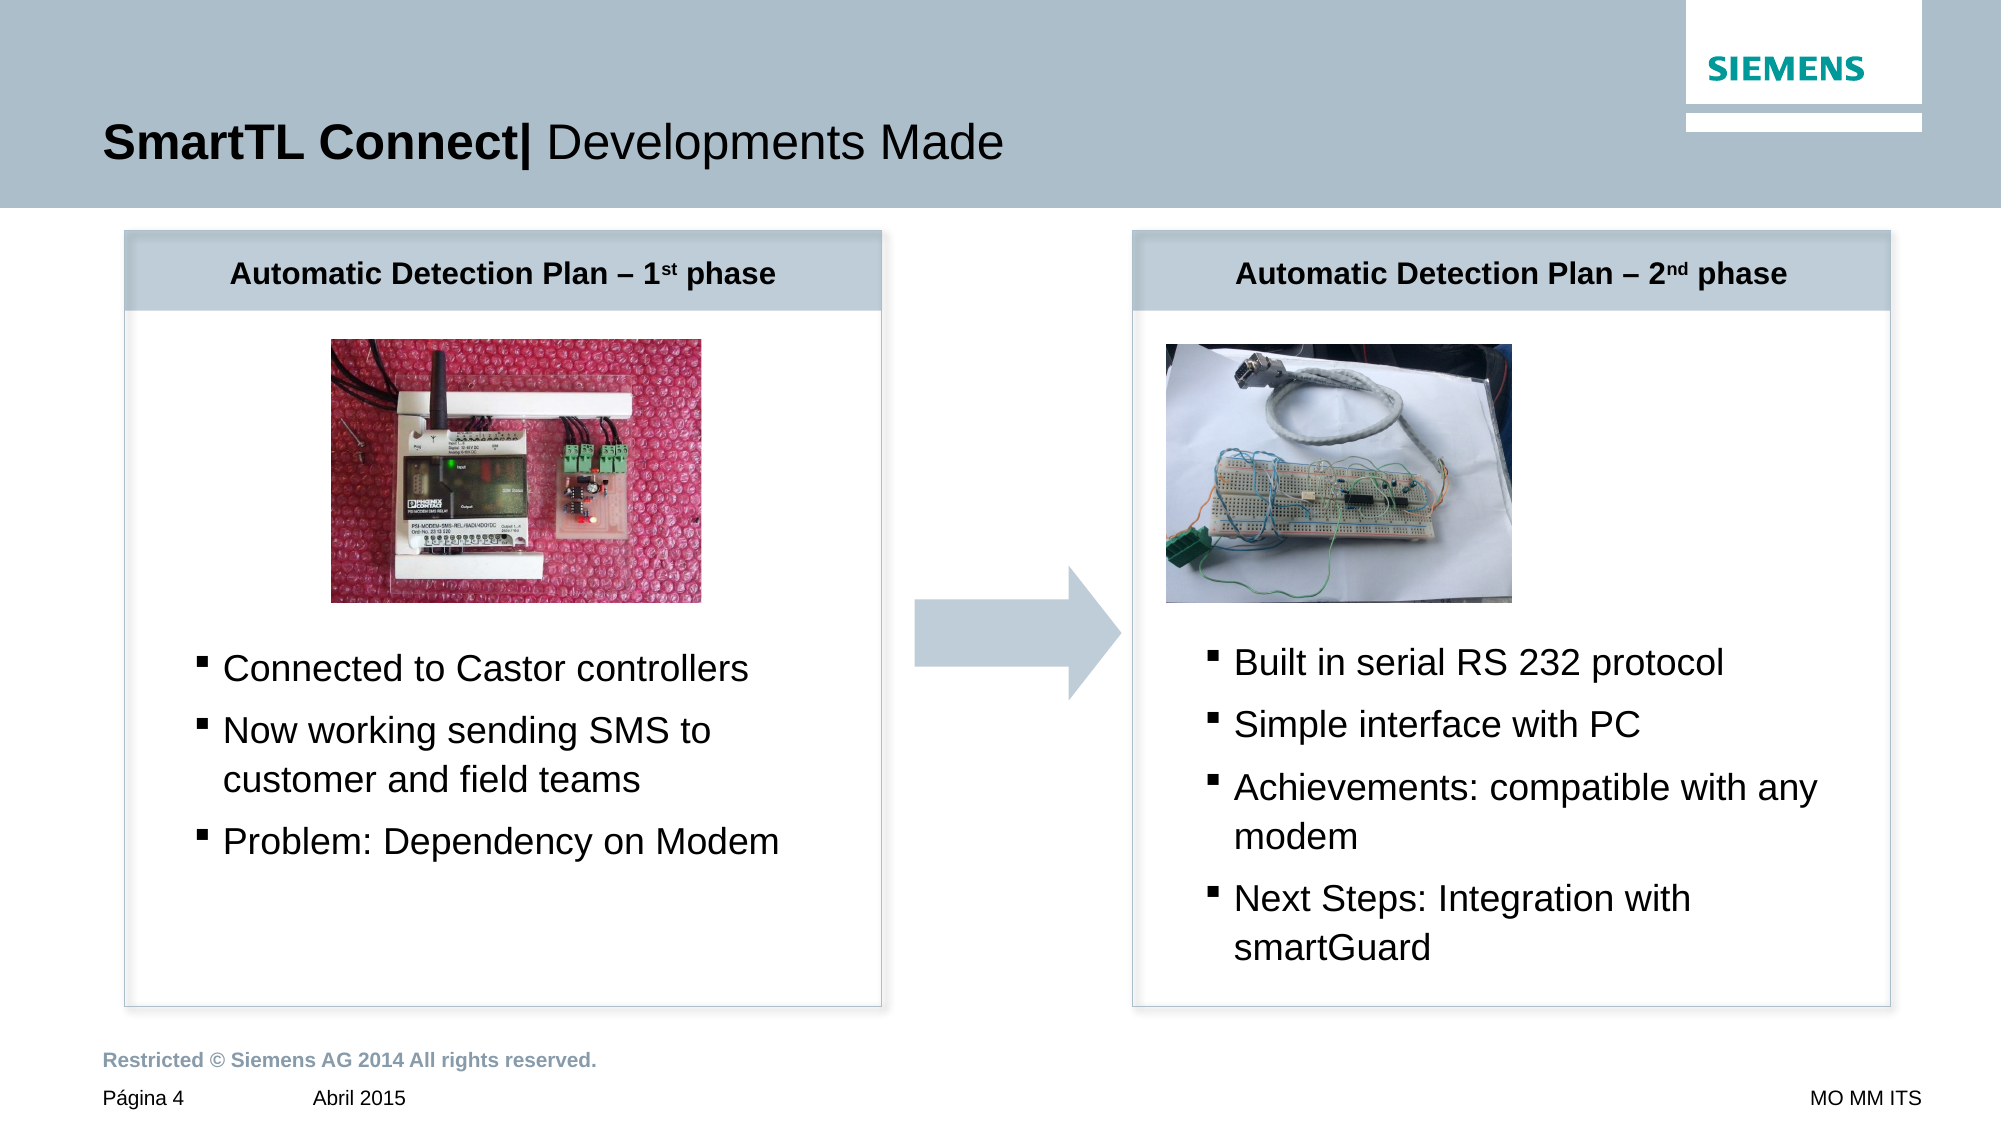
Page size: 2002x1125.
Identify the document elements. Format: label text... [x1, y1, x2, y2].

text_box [123, 230, 883, 1007]
text_box [914, 565, 1122, 701]
title SmartTL Connect| Developments Made [0, 0, 2001, 209]
picture [1166, 344, 1512, 603]
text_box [1132, 230, 1891, 1007]
picture [330, 339, 702, 603]
